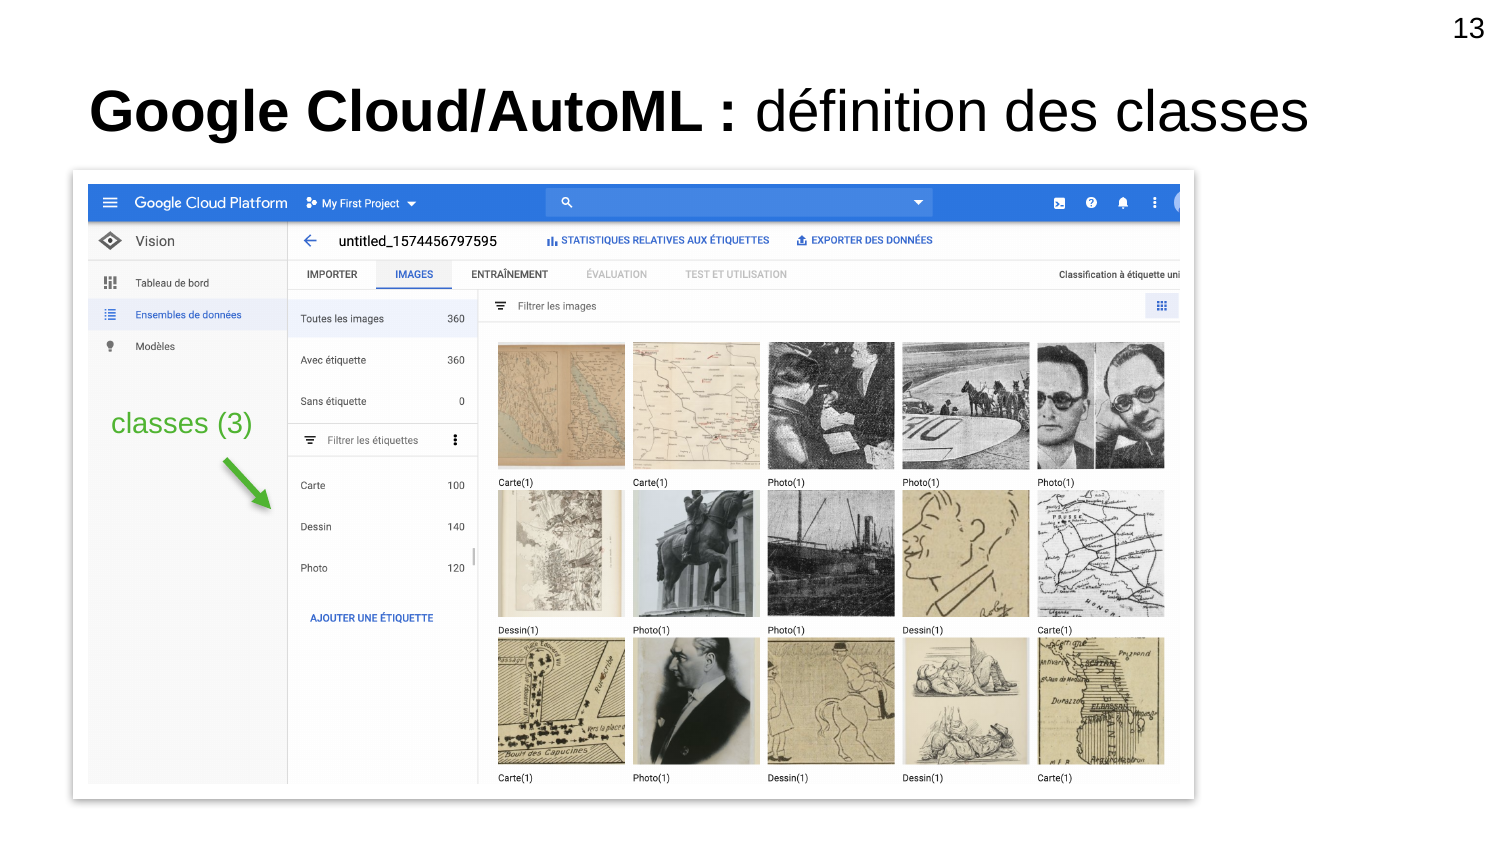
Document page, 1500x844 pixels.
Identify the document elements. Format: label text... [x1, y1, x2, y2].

title Google Cloud/AutoML : définition des classes [75, 65, 1475, 188]
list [87, 184, 1180, 785]
slide_number 13 [1325, 2, 1500, 43]
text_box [222, 460, 274, 508]
